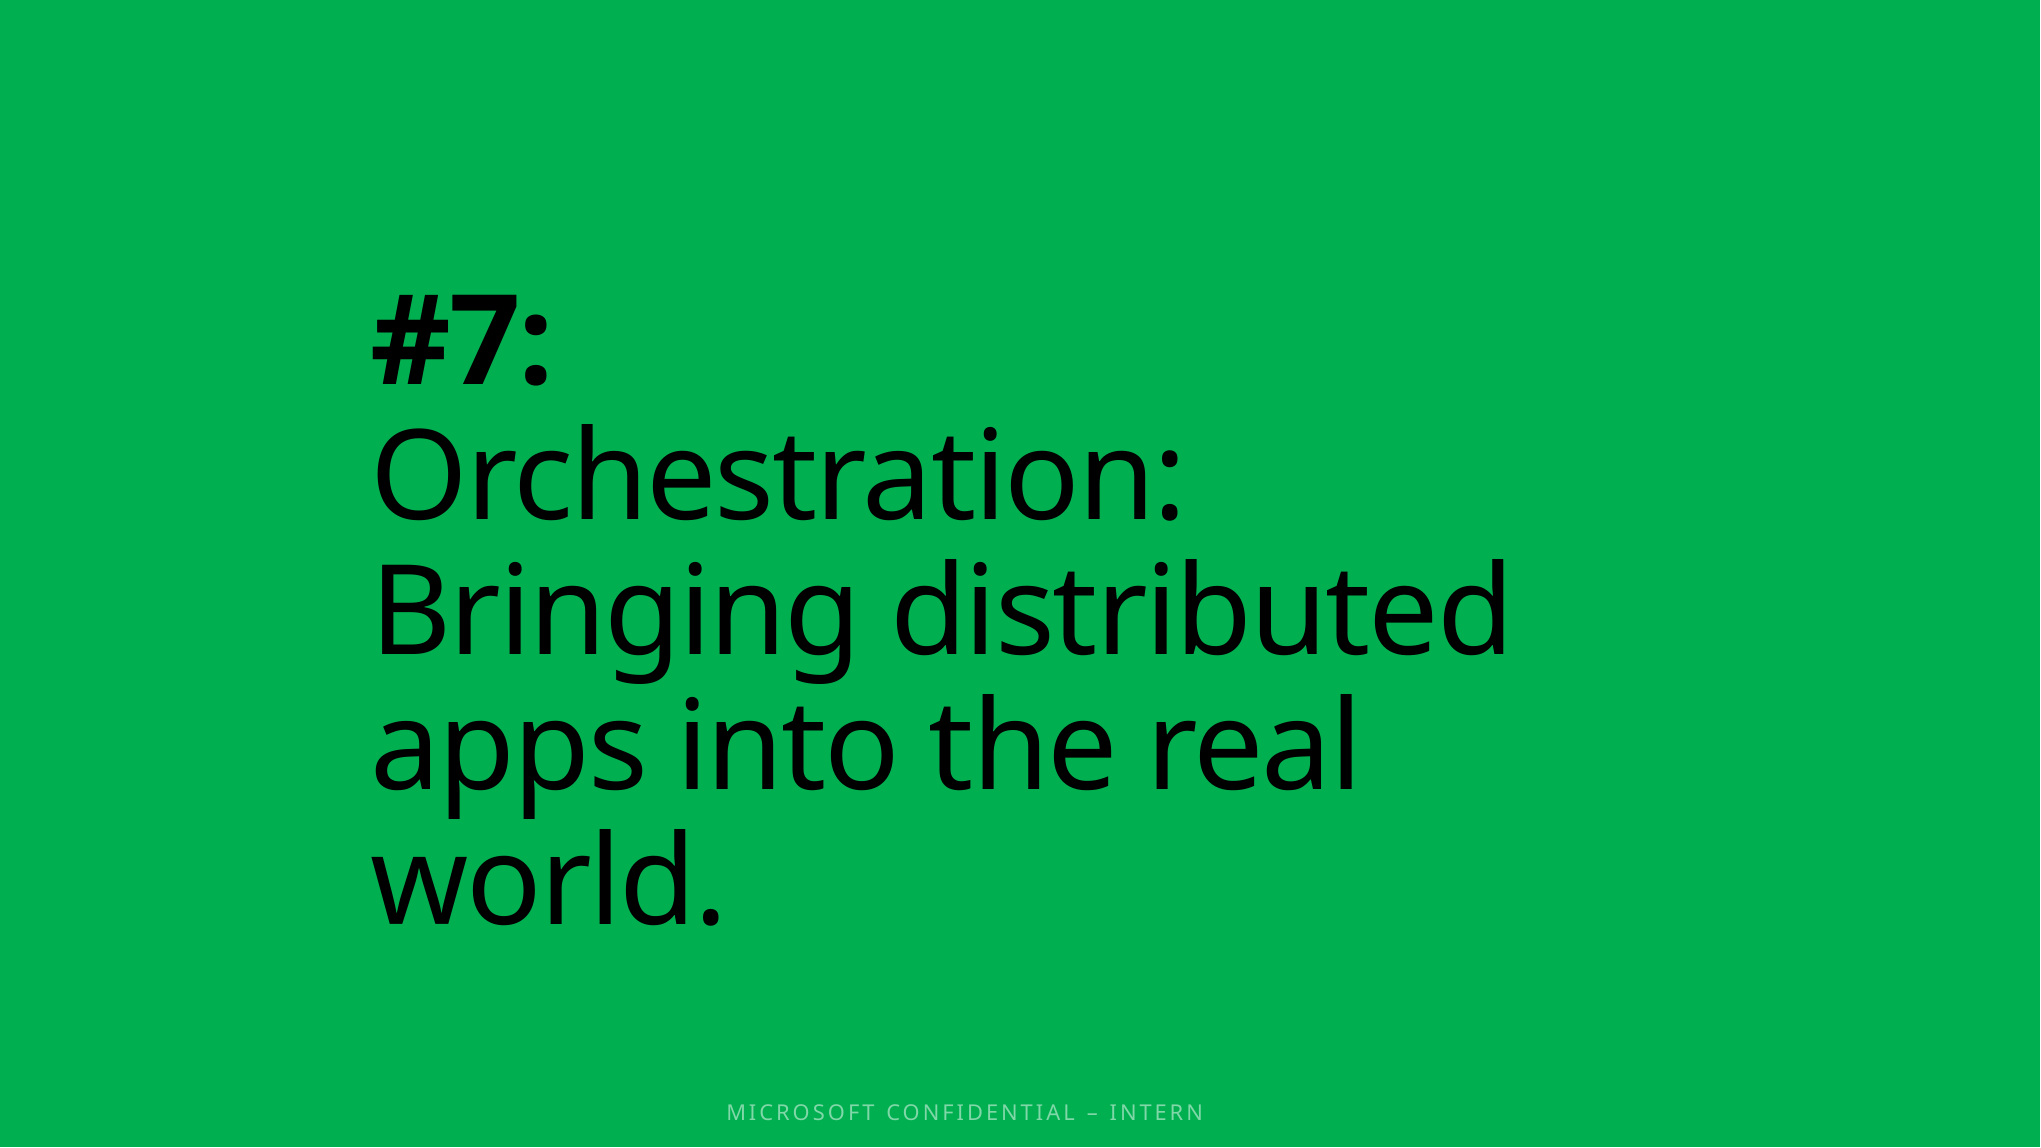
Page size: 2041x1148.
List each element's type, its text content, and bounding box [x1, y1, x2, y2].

title #7: Orchestration: Bringing distributed apps into the real world. [346, 261, 1696, 562]
